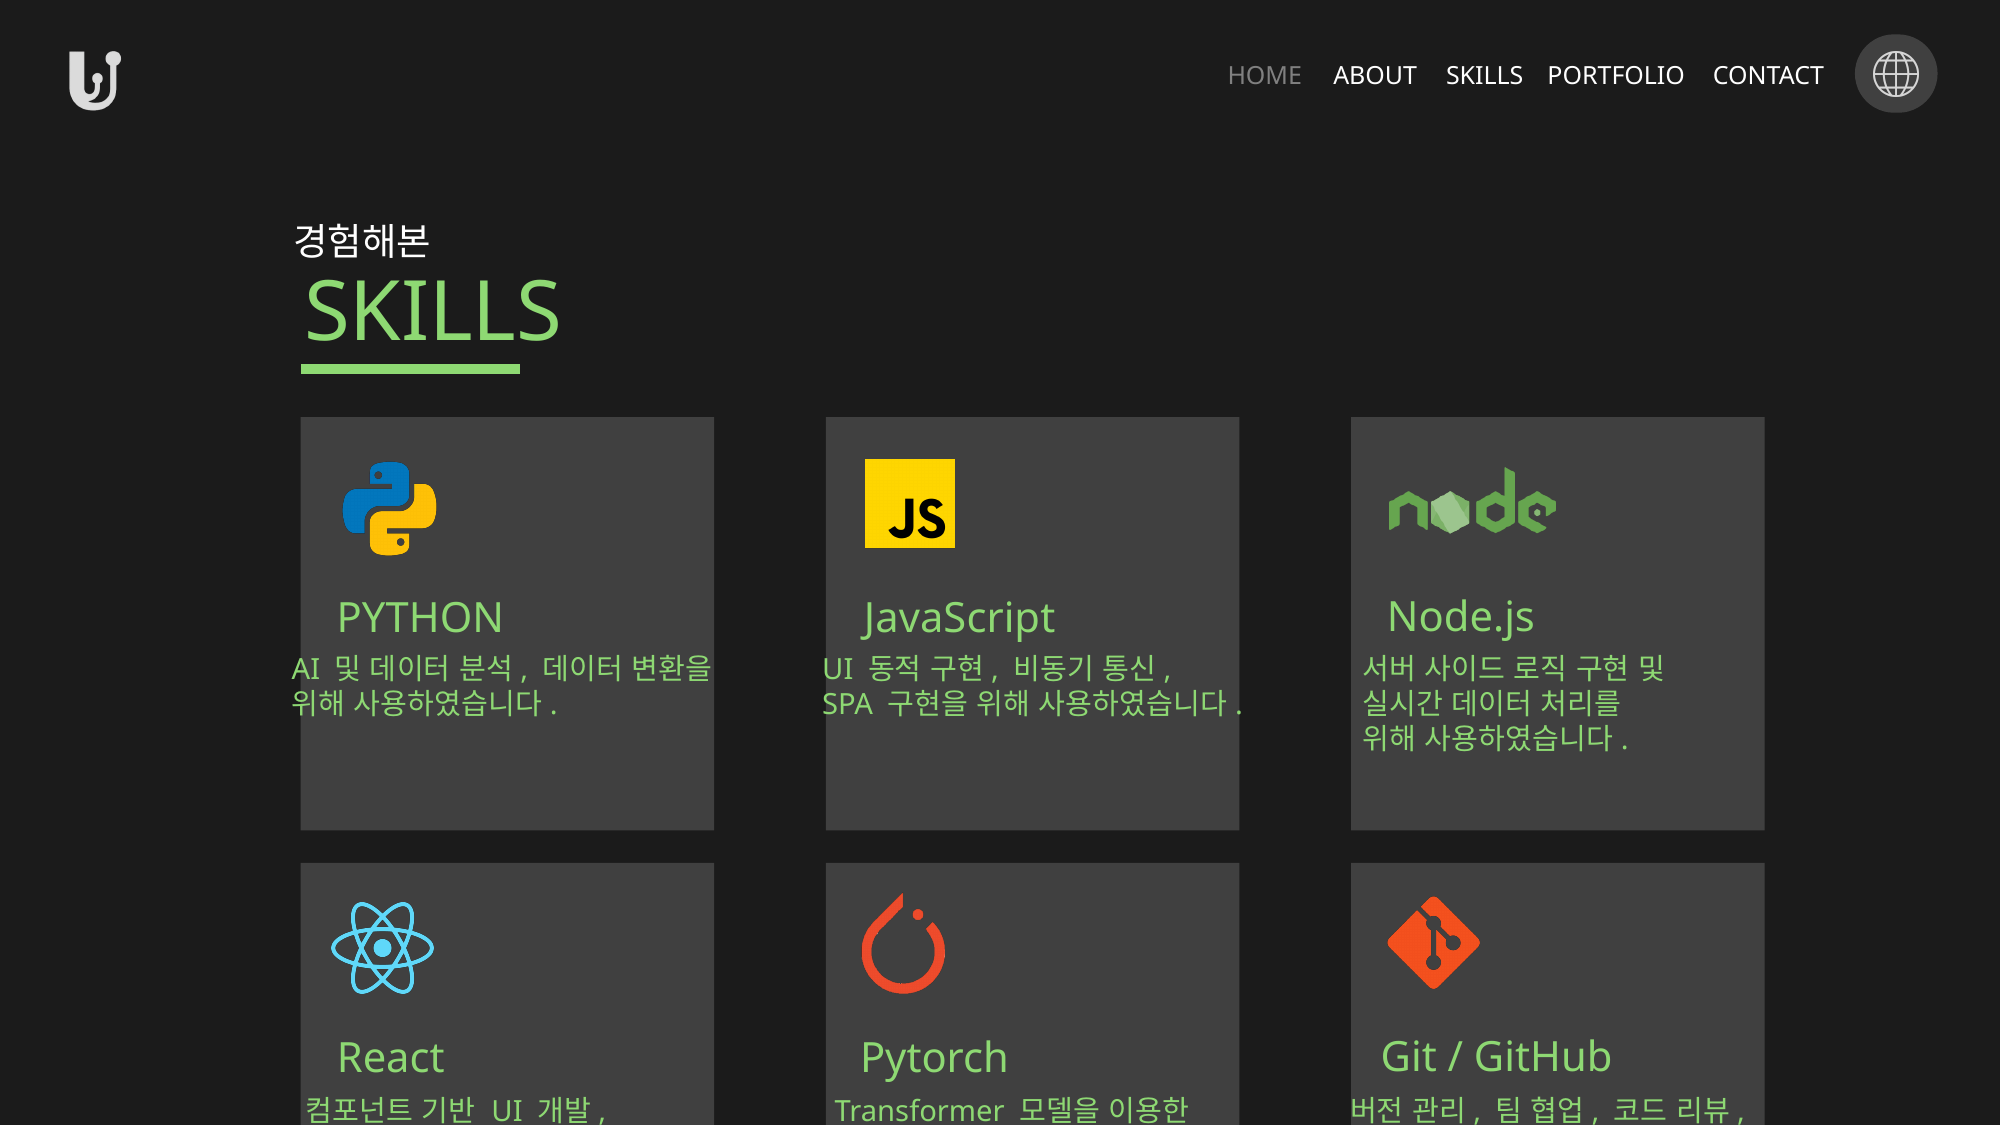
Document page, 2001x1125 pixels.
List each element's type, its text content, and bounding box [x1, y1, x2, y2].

picture [850, 443, 970, 563]
picture [1873, 51, 1920, 98]
text_box SKILLS [1431, 51, 1532, 97]
text_box UI 동적 구현, 비동기 통신, SPA 구현을 위해 사용하였습니다. [807, 643, 1266, 728]
text_box Pytorch [845, 1023, 1024, 1085]
picture [1388, 425, 1556, 593]
text_box React [322, 1023, 460, 1085]
text_box [299, 861, 716, 1125]
text_box [299, 416, 716, 643]
text_box Git / GitHub [1365, 1022, 1628, 1084]
text_box 버전 관리, 팀 협업, 코드 리뷰, 이슈 확인을 위해 사용하였습니다. [1335, 1084, 1783, 1125]
text_box 경험해본 [278, 210, 446, 271]
picture [330, 901, 435, 995]
text_box [824, 416, 1241, 643]
picture [61, 48, 127, 114]
text_box ABOUT [1318, 51, 1431, 97]
text_box JavaScript [849, 583, 1071, 643]
text_box [1853, 32, 1940, 115]
picture [860, 891, 946, 995]
text_box AI 및 데이터 분석, 데이터 변환을 위해 사용하였습니다. [276, 643, 728, 728]
picture [330, 449, 450, 569]
text_box Transformer 모델을 이용한 데이터 학습 및 예측을 구현하였습니다. [819, 1085, 1205, 1125]
text_box SKILLS [289, 249, 578, 365]
text_box HOME [1212, 51, 1317, 97]
picture [1374, 883, 1493, 1002]
text_box CONTACT [1698, 51, 1840, 97]
text_box [824, 861, 1241, 1125]
text_box Node.js [1372, 582, 1550, 642]
text_box [299, 728, 716, 832]
text_box PYTHON [321, 583, 519, 643]
text_box 컴포넌트 기반 UI 개발, 상태 관리, SPA 구축을 위해 사용하였습니다. [291, 1085, 668, 1125]
text_box [1350, 416, 1766, 832]
text_box PORTFOLIO [1532, 51, 1698, 97]
text_box [1350, 861, 1766, 1084]
text_box 서버 사이드 로직 구현 및 실시간 데이터 처리를 위해 사용하였습니다. [1347, 642, 1681, 763]
text_box [824, 728, 1241, 832]
